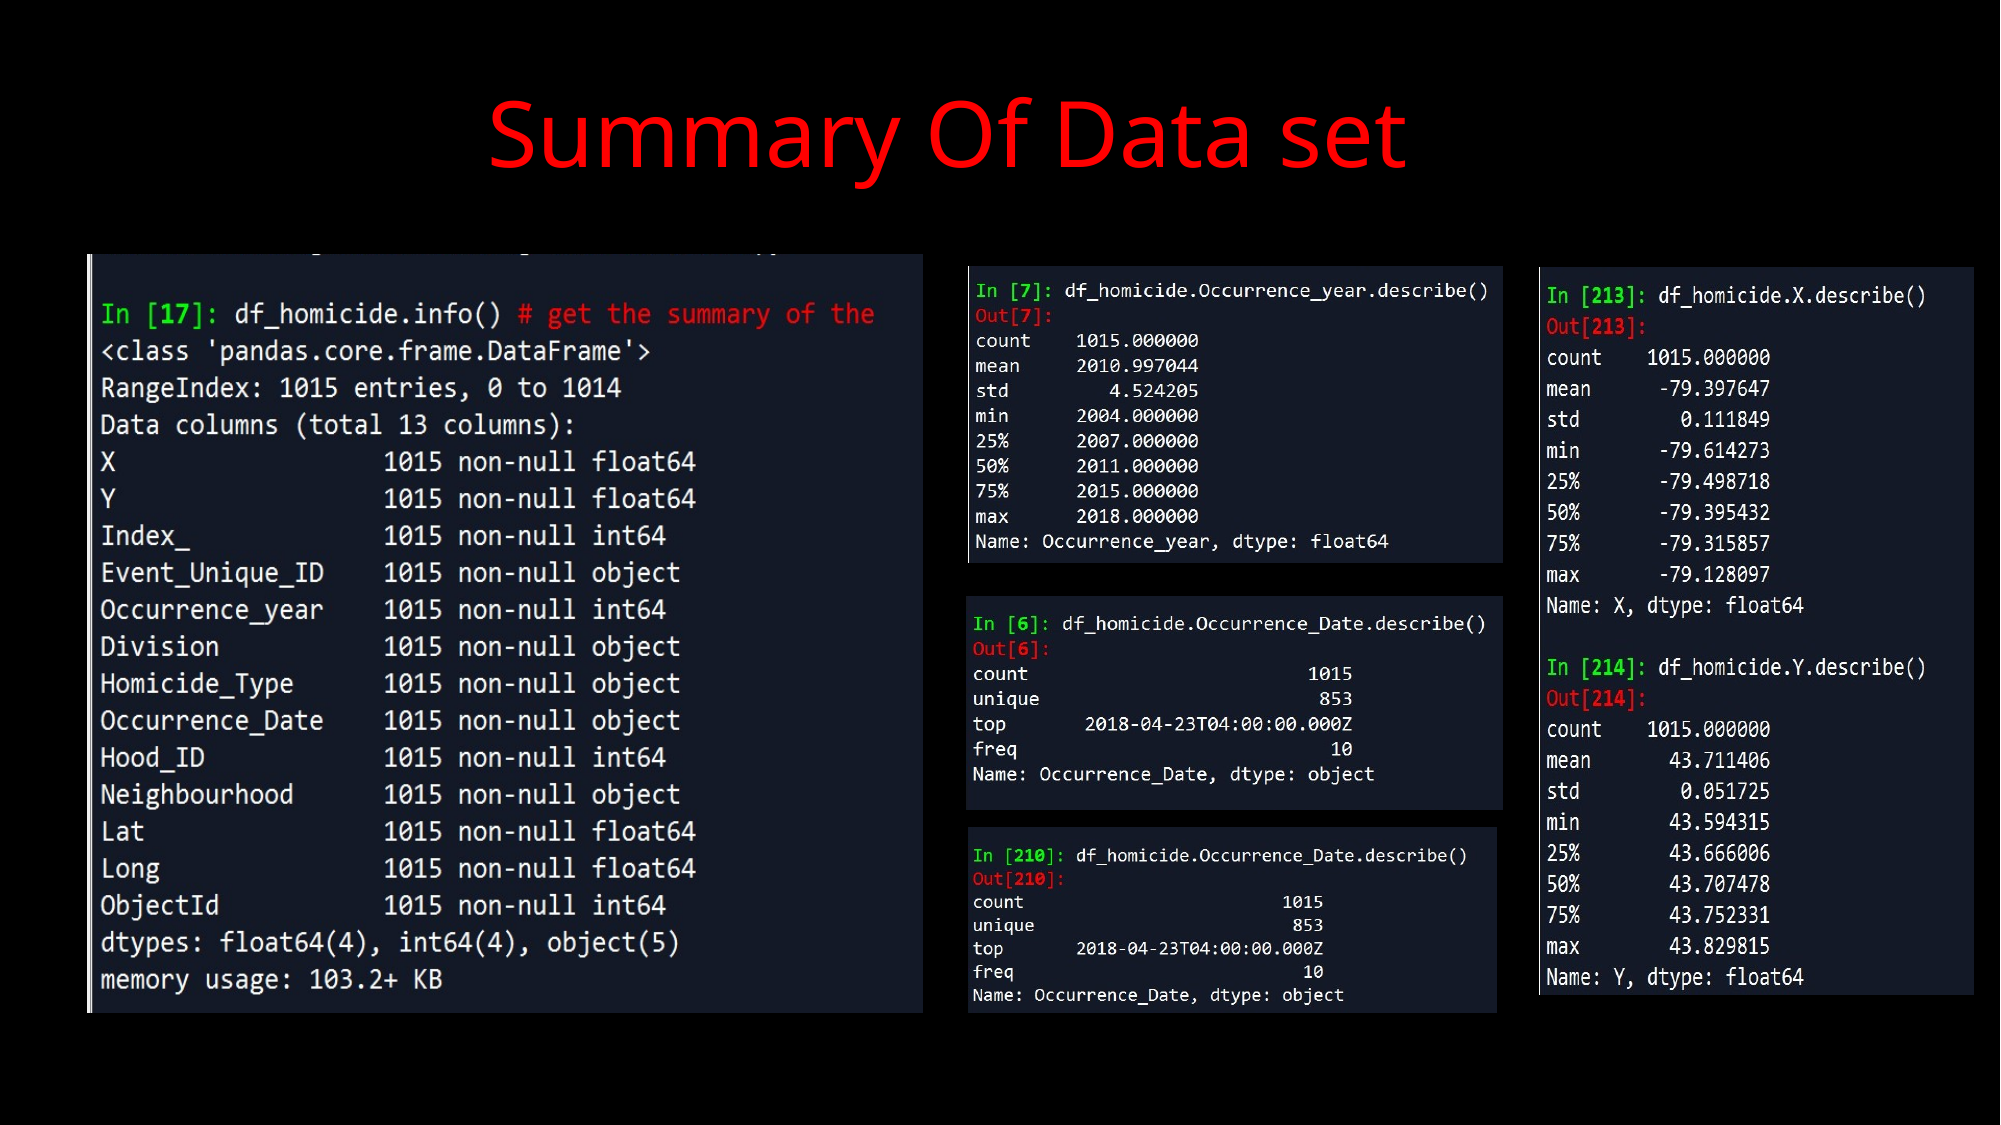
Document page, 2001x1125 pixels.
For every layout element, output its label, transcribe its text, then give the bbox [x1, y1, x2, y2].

picture [968, 266, 1503, 563]
picture [966, 596, 1503, 810]
text_box Summary Of Data set [472, 68, 1572, 194]
picture [968, 827, 1497, 1013]
picture [87, 254, 923, 1013]
picture [1539, 267, 1974, 995]
